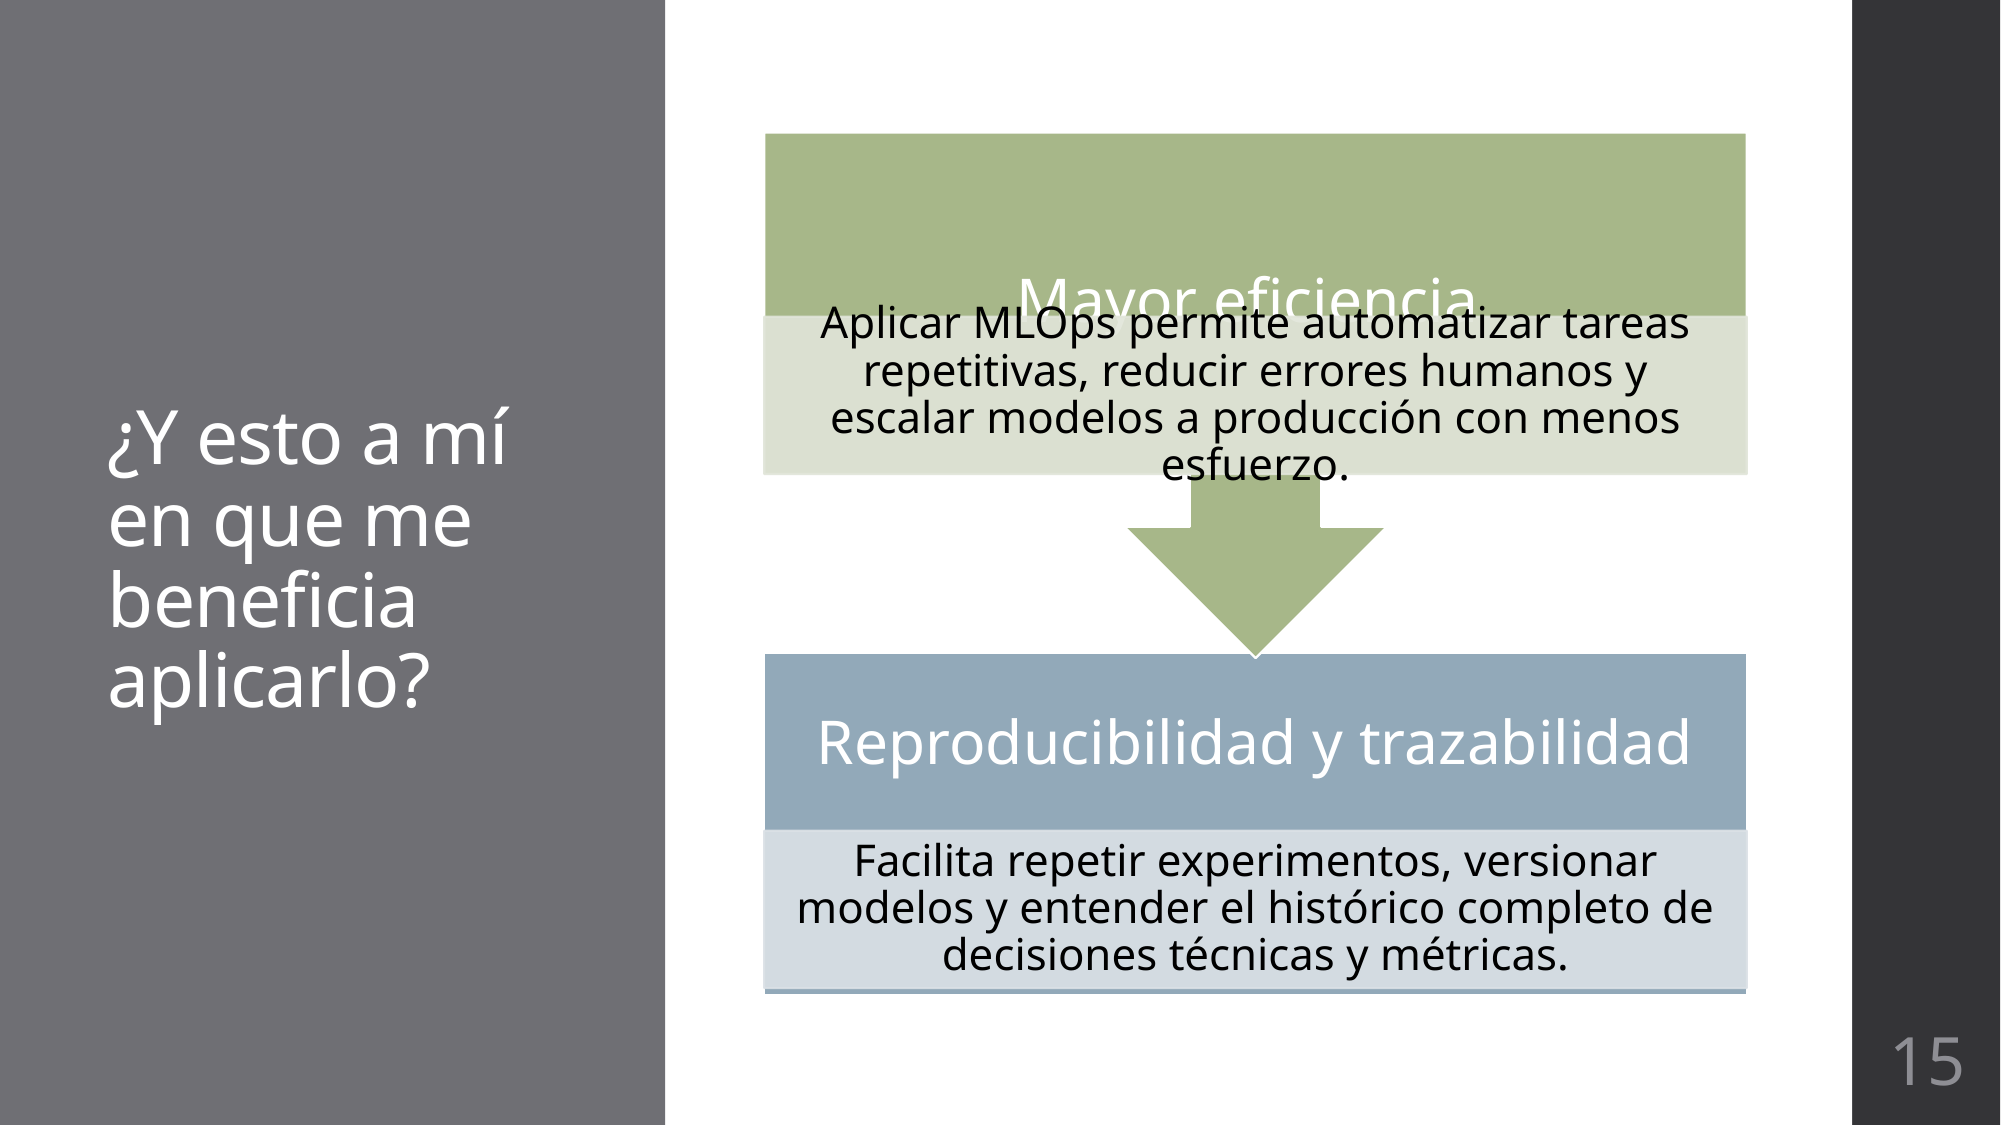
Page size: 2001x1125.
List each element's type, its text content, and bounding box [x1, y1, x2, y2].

slide_number 15 [1852, 1012, 2000, 1110]
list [763, 131, 1748, 996]
title ¿Y esto a mí en que me beneficia aplicarlo? [92, 137, 539, 988]
text_box [0, 0, 666, 1125]
text_box [1851, 0, 2000, 1125]
